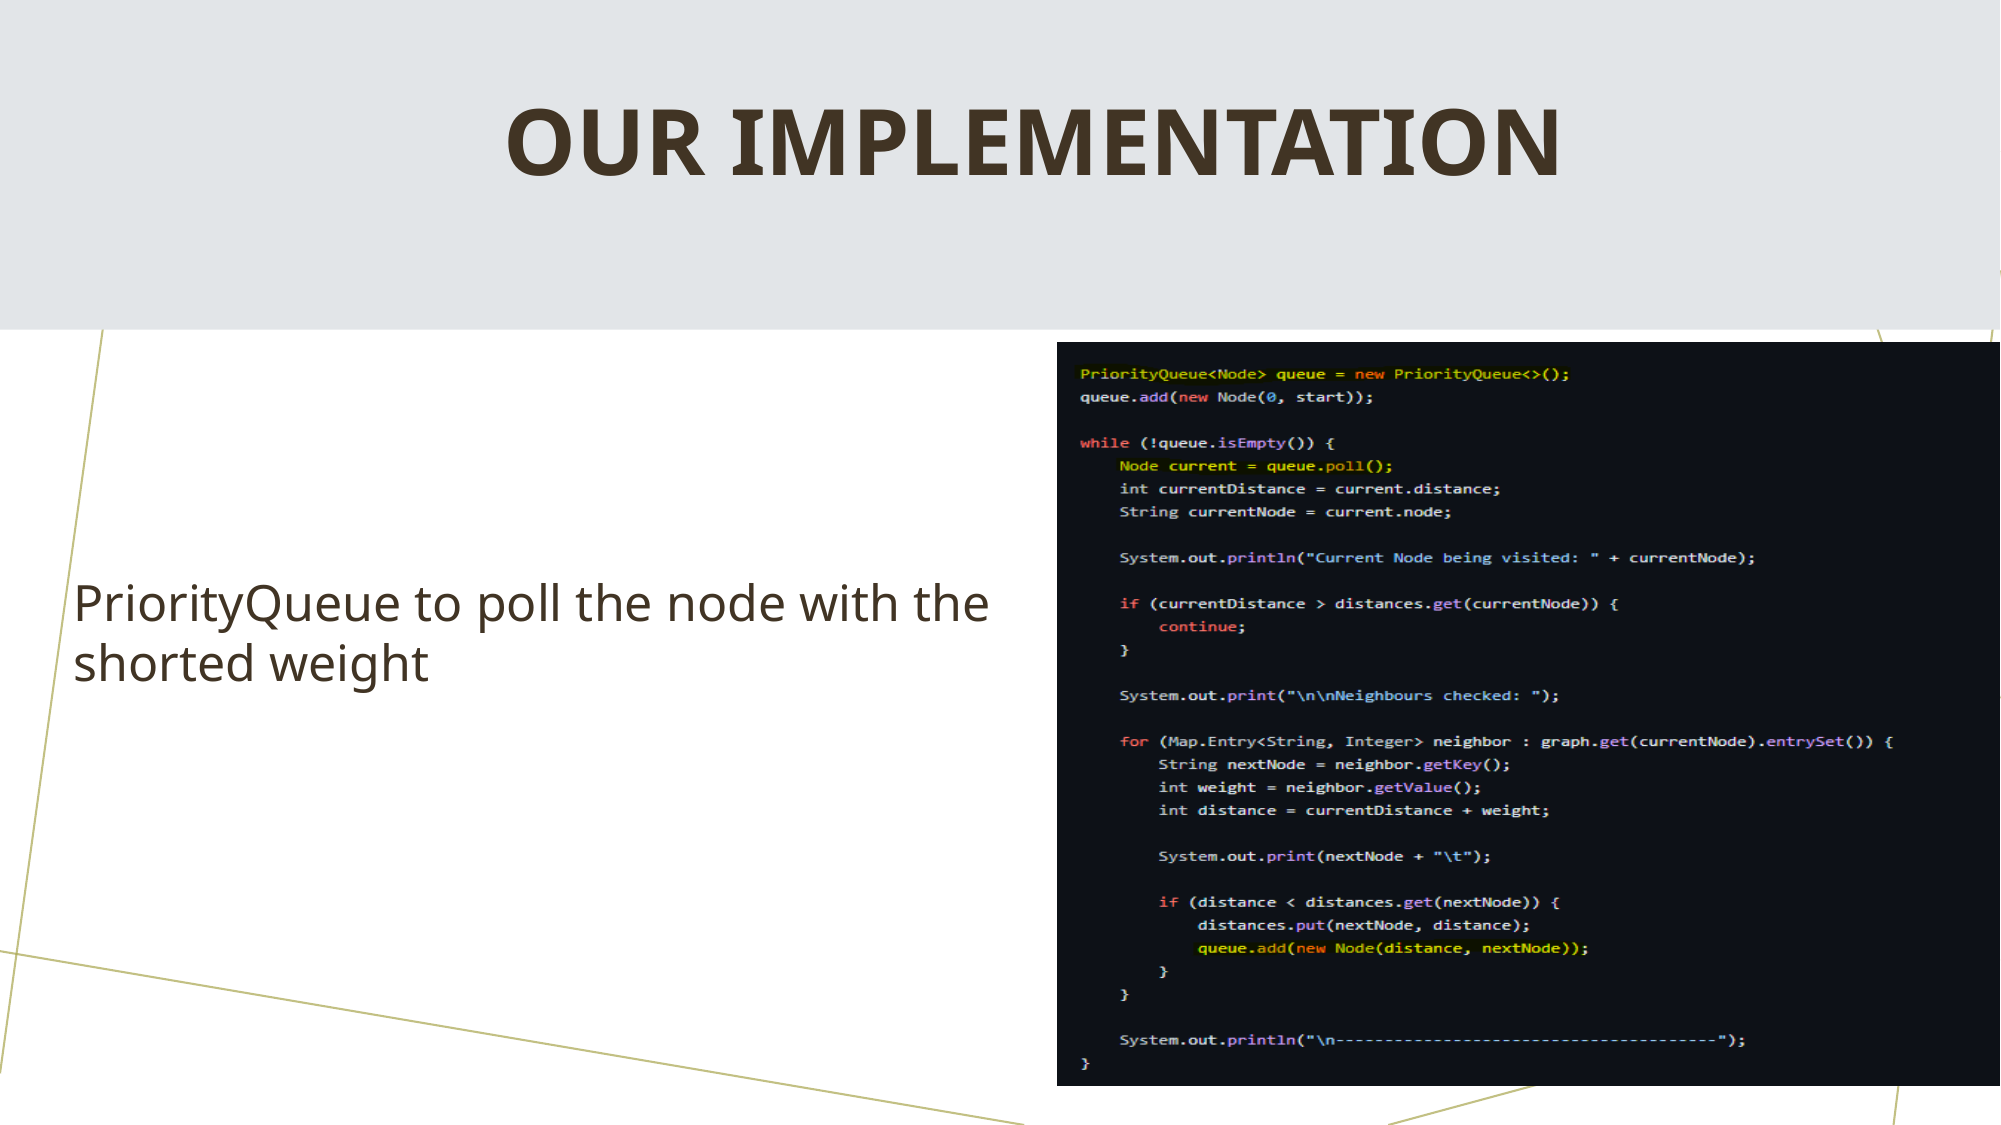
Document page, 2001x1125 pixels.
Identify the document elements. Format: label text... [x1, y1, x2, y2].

picture [1056, 342, 2000, 1086]
text_box OUR IMPLEMENTATION [418, 81, 1675, 228]
list PriorityQueue to poll the node with the shorted weight [58, 564, 1031, 804]
text_box [0, 0, 2000, 330]
